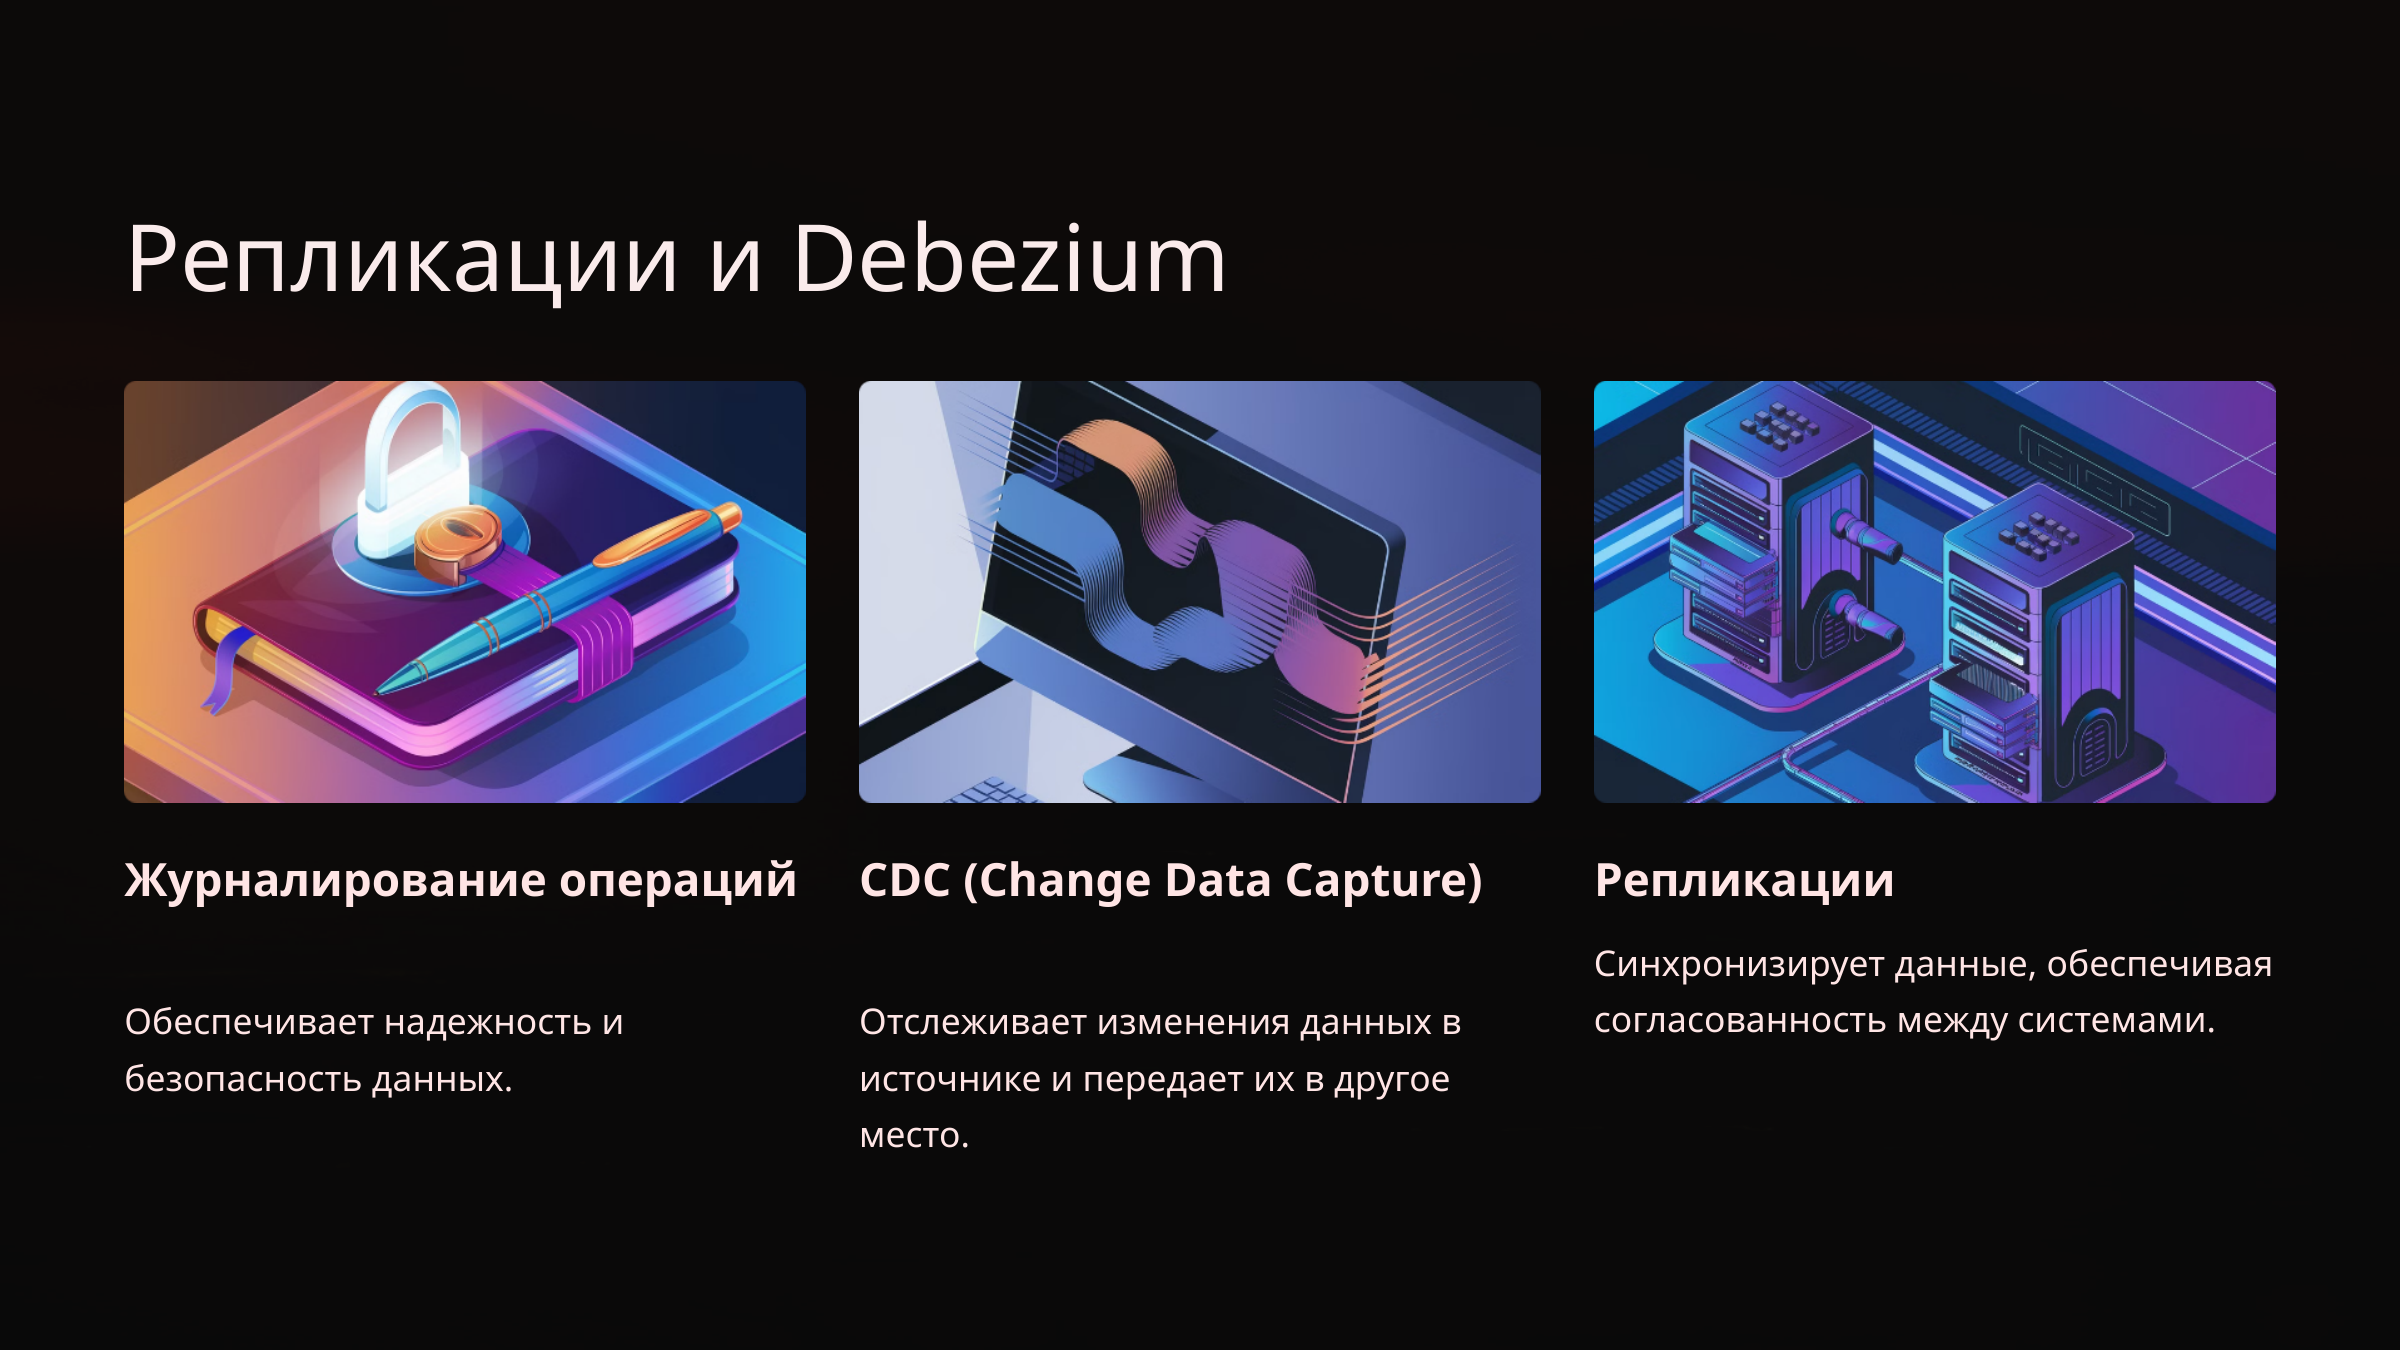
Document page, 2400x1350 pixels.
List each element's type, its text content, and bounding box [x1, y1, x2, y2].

picture [859, 381, 1541, 804]
picture [1593, 381, 1600, 389]
text_box CDC (Change Data Capture) [859, 847, 1541, 965]
text_box Обеспечивает надежность и безопасность данных. [124, 985, 806, 1100]
picture [1593, 381, 2276, 804]
text_box Отслеживает изменения данных в источнике и передает их в другое место. [859, 985, 1541, 1157]
text_box Журналирование операций [124, 847, 806, 965]
text_box Репликации и Debezium [124, 193, 1464, 311]
picture [124, 381, 806, 804]
picture [1593, 634, 1597, 645]
text_box Синхронизирует данные, обеспечивая согласованность между системами. [1594, 927, 2276, 1041]
text_box Репликации [1594, 847, 2062, 906]
